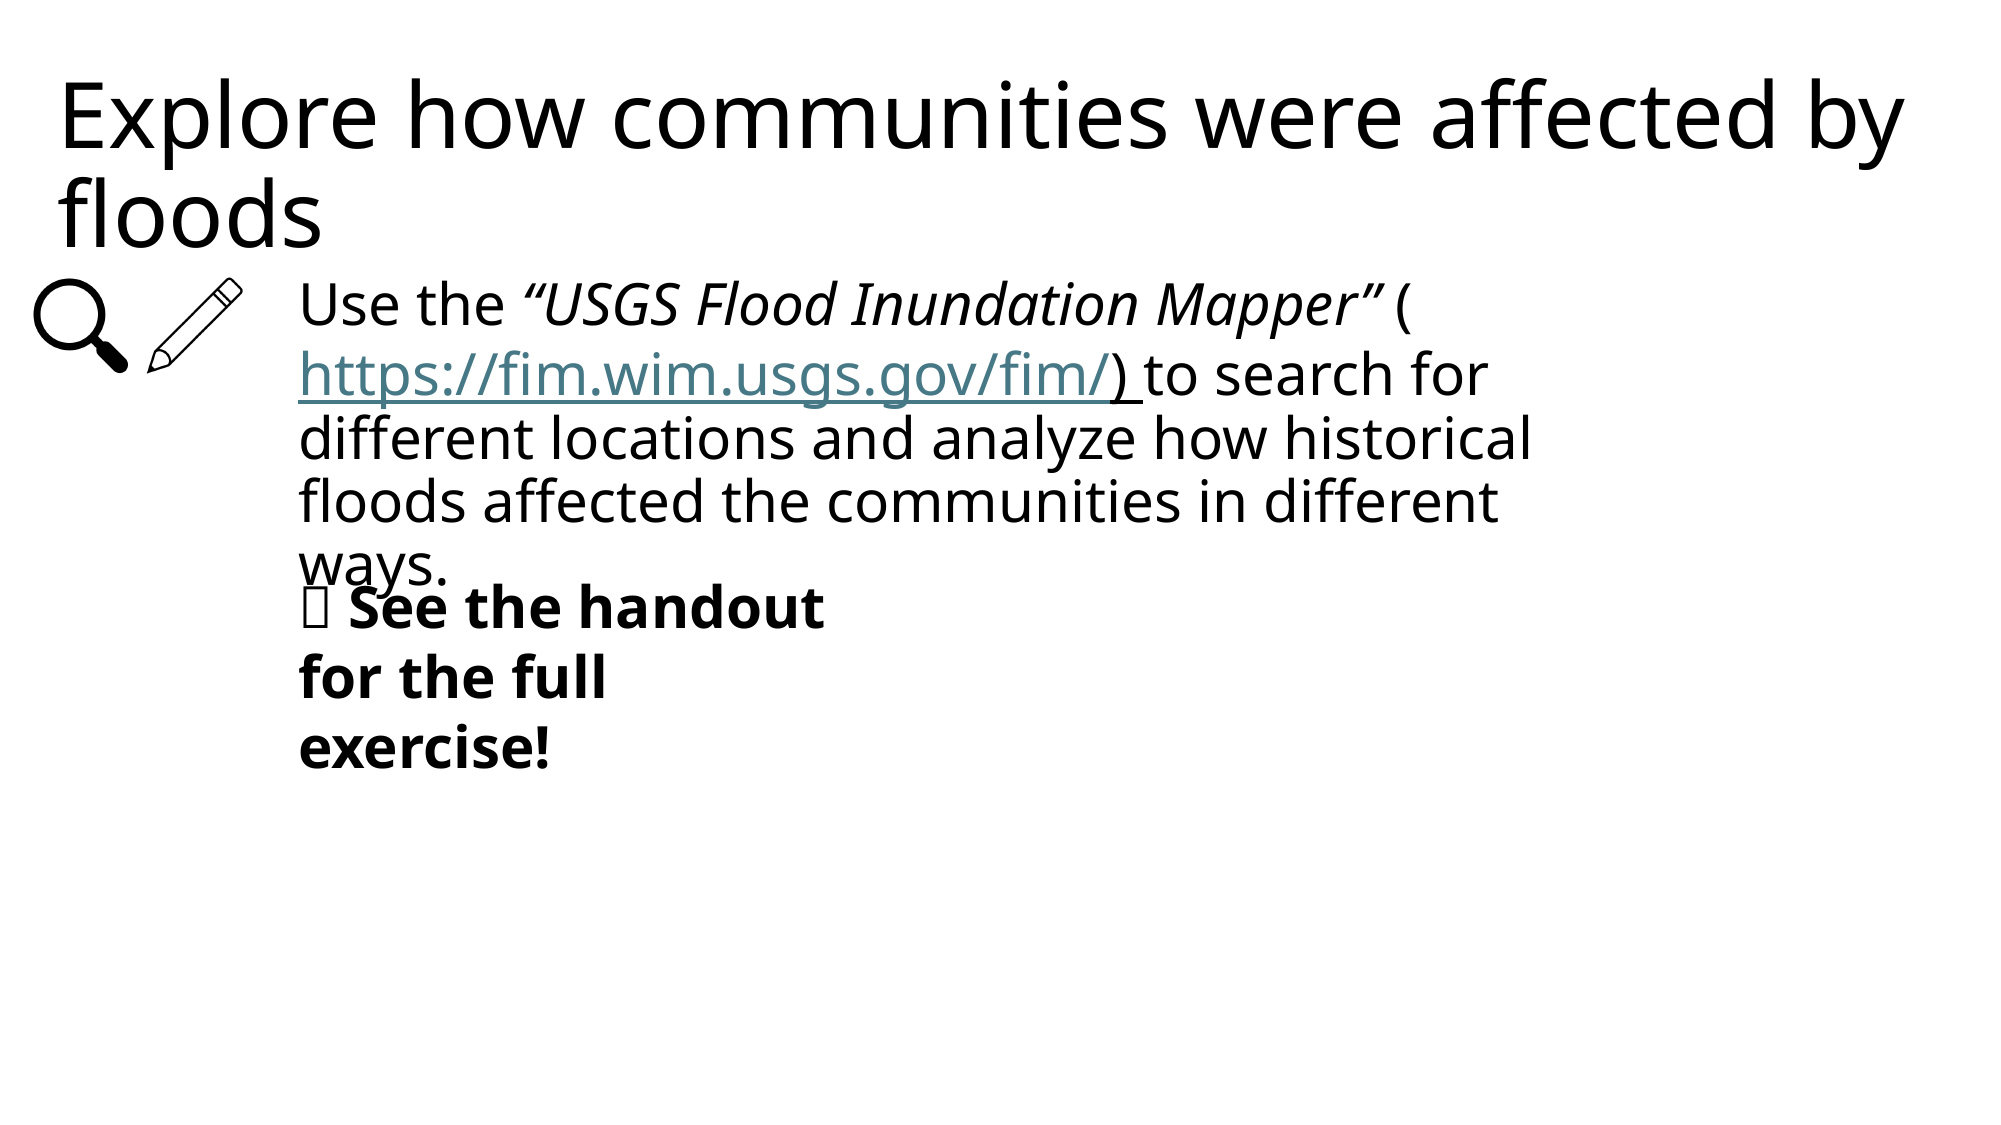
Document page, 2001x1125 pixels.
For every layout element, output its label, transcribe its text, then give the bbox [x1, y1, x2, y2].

picture [22, 267, 253, 383]
title Explore how communities were affected by floods [42, 59, 1977, 278]
text_box  See the handout for the full exercise! [283, 562, 868, 788]
text_box Use the “USGS Flood Inundation Mapper” (https://fim.wim.usgs.gov/fim/) to search for different locations and analyze how historical floods affected the communities in different ways. [283, 268, 1595, 982]
